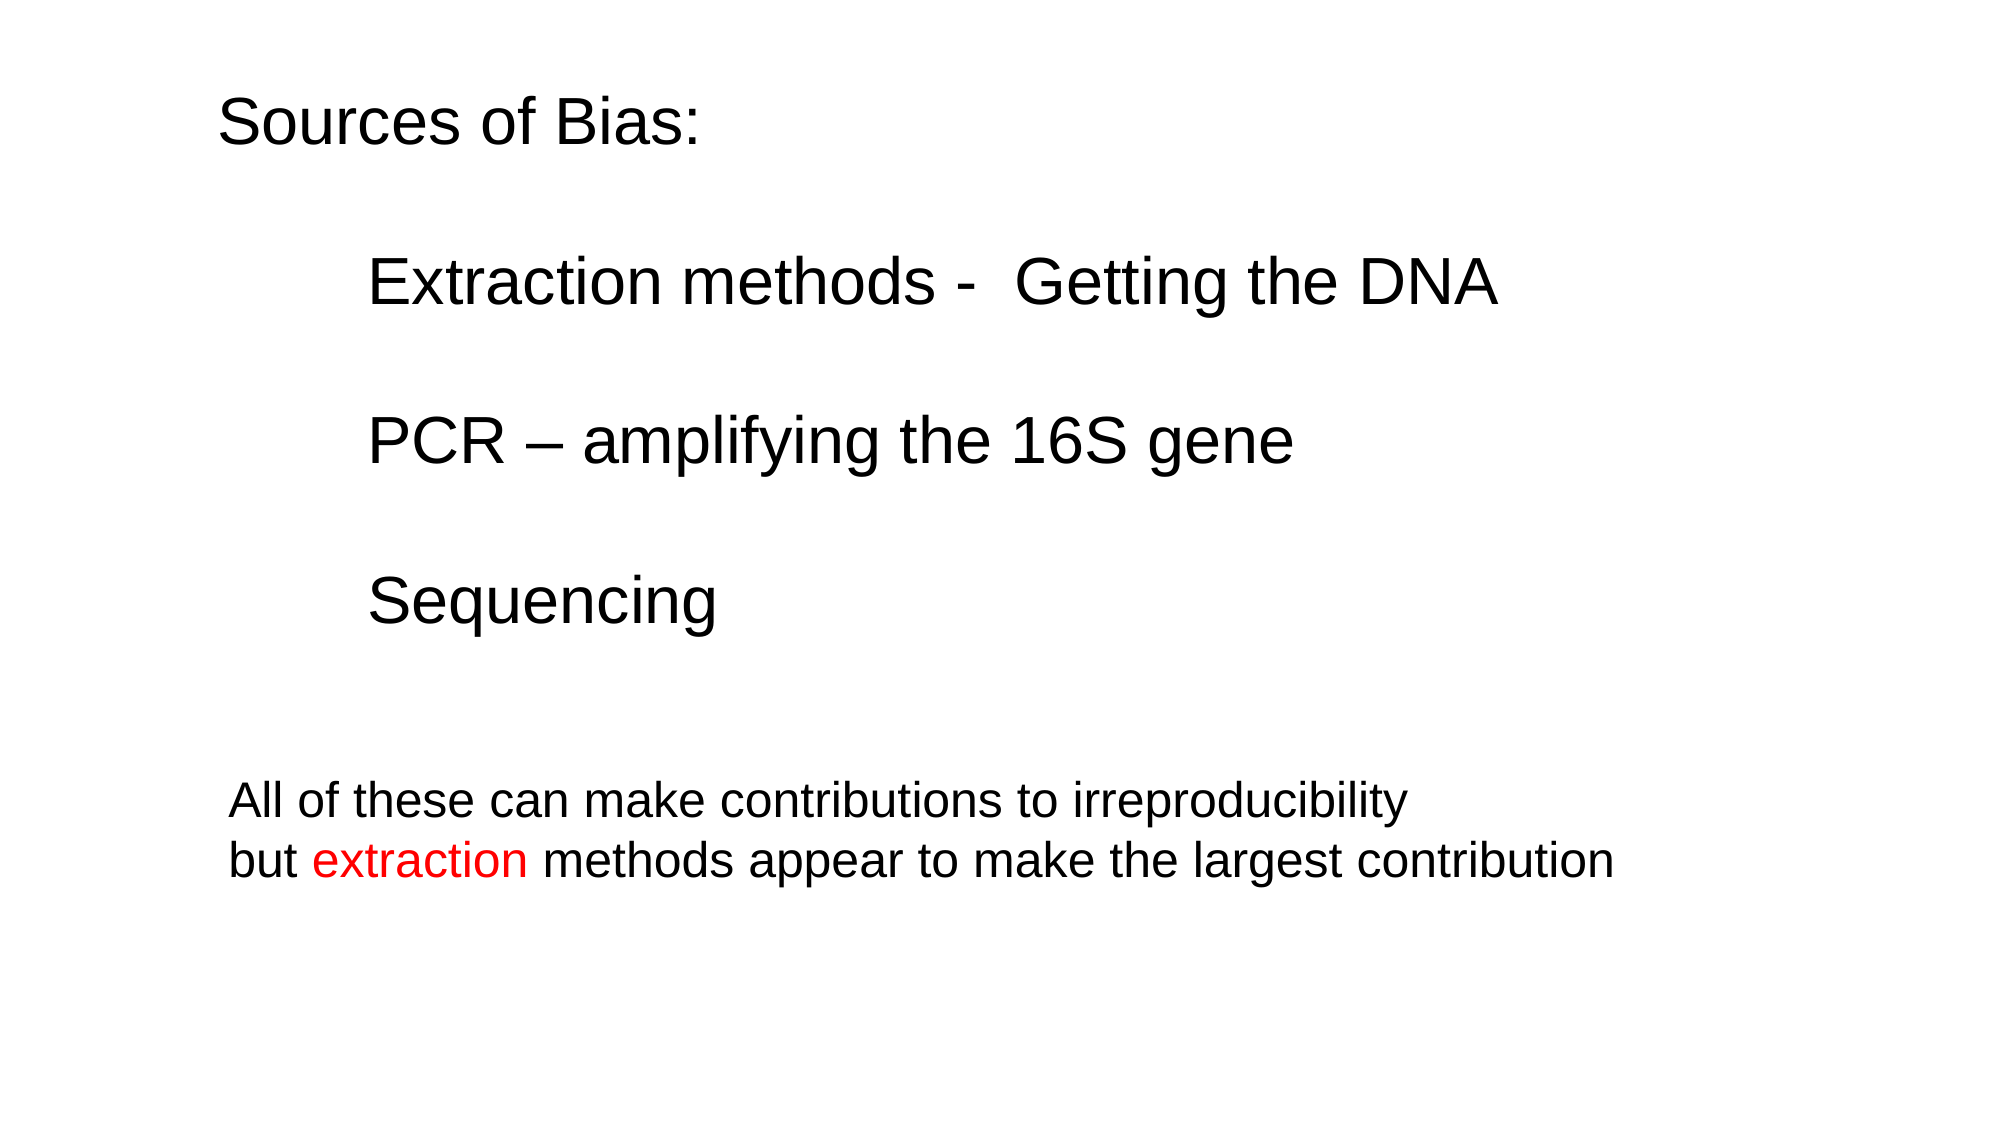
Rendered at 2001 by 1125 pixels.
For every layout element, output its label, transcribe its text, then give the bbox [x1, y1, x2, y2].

text_box Sources of Bias: Extraction methods - Getting the DNA PCR – amplifying the 16S gene Sequencing [202, 70, 1516, 645]
text_box All of these can make contributions to irreproducibility but extraction methods appear to make the largest contribution [213, 759, 1631, 895]
